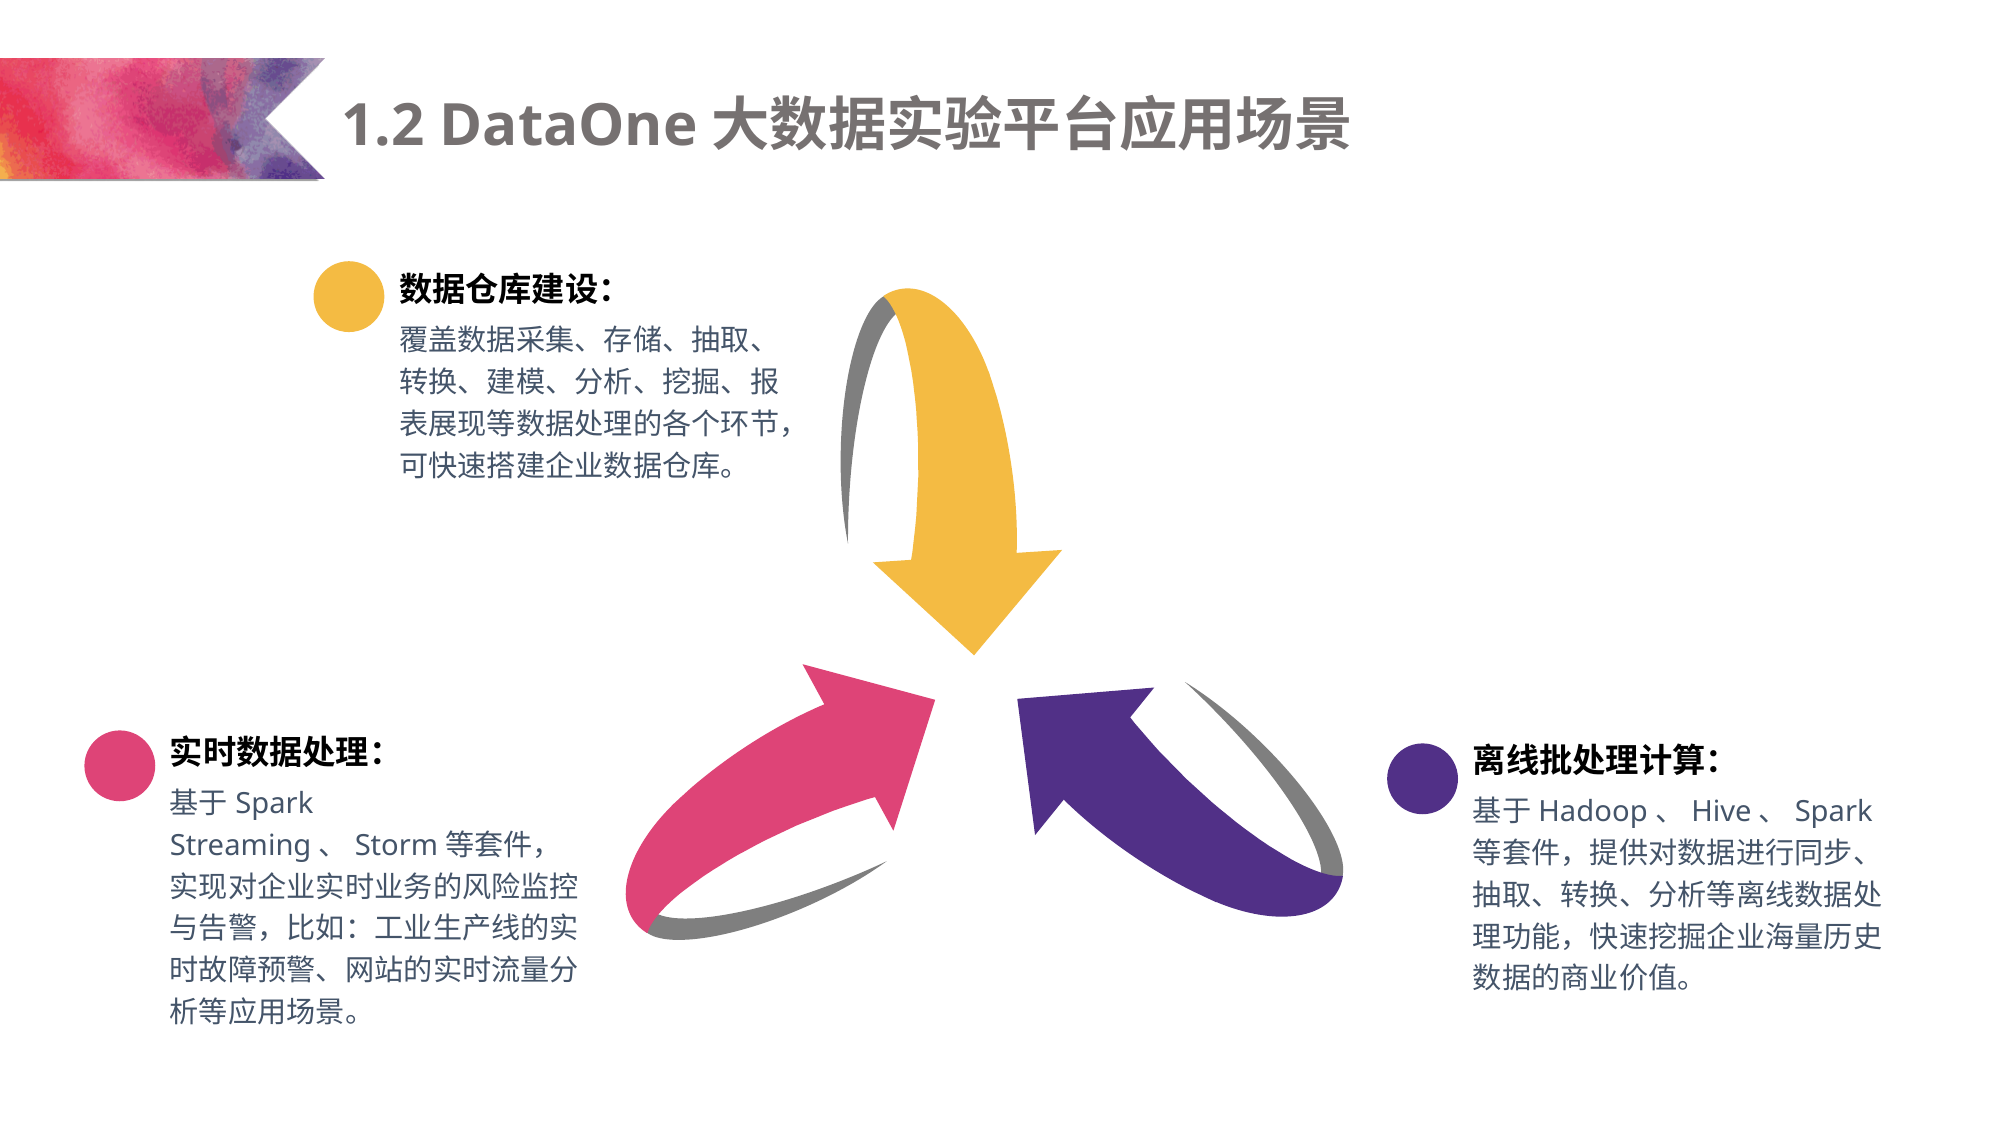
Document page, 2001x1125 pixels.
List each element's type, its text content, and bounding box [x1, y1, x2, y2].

text_box 离线批处理计算： 基于Hadoop、Hive、Spark等套件，提供对数据进行同步、抽取、转换、分析等离线数据处理功能，快速挖掘企业海量历史数据的商业价值。 [1458, 731, 1922, 1003]
text_box [1387, 743, 1459, 815]
text_box 1.2 DataOne大数据实验平台应用场景 [329, 79, 1368, 165]
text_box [980, 714, 1383, 905]
picture [0, 58, 326, 179]
text_box 实时数据处理： 基于Spark Streaming、Storm等套件，实现对企业实时业务的风险监控与告警，比如：工业生产线的实时故障预警、网站的实时流量分析等应用场景。 [155, 723, 602, 1036]
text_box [569, 715, 971, 905]
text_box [742, 364, 1145, 554]
text_box [313, 261, 385, 333]
text_box [84, 730, 156, 802]
text_box 数据仓库建设： 覆盖数据采集、存储、抽取、转换、建模、分析、挖掘、报表展现等数据处理的各个环节，可快速搭建企业数据仓库。 [384, 261, 801, 490]
